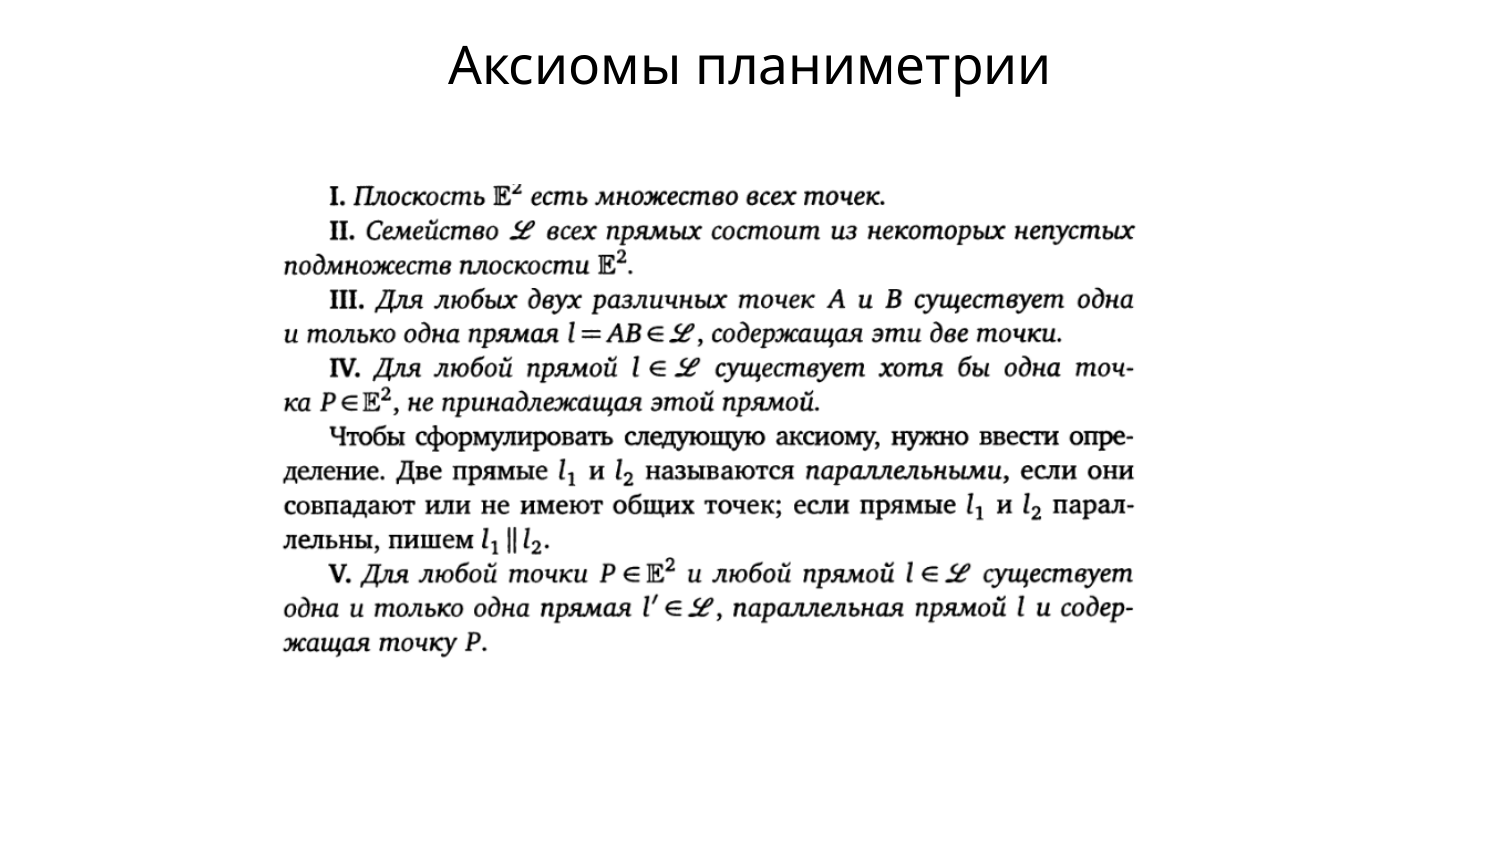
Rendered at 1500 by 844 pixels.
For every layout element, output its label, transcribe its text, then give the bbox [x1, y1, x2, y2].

picture [265, 183, 1195, 660]
title Аксиомы планиметрии [51, 16, 1449, 111]
